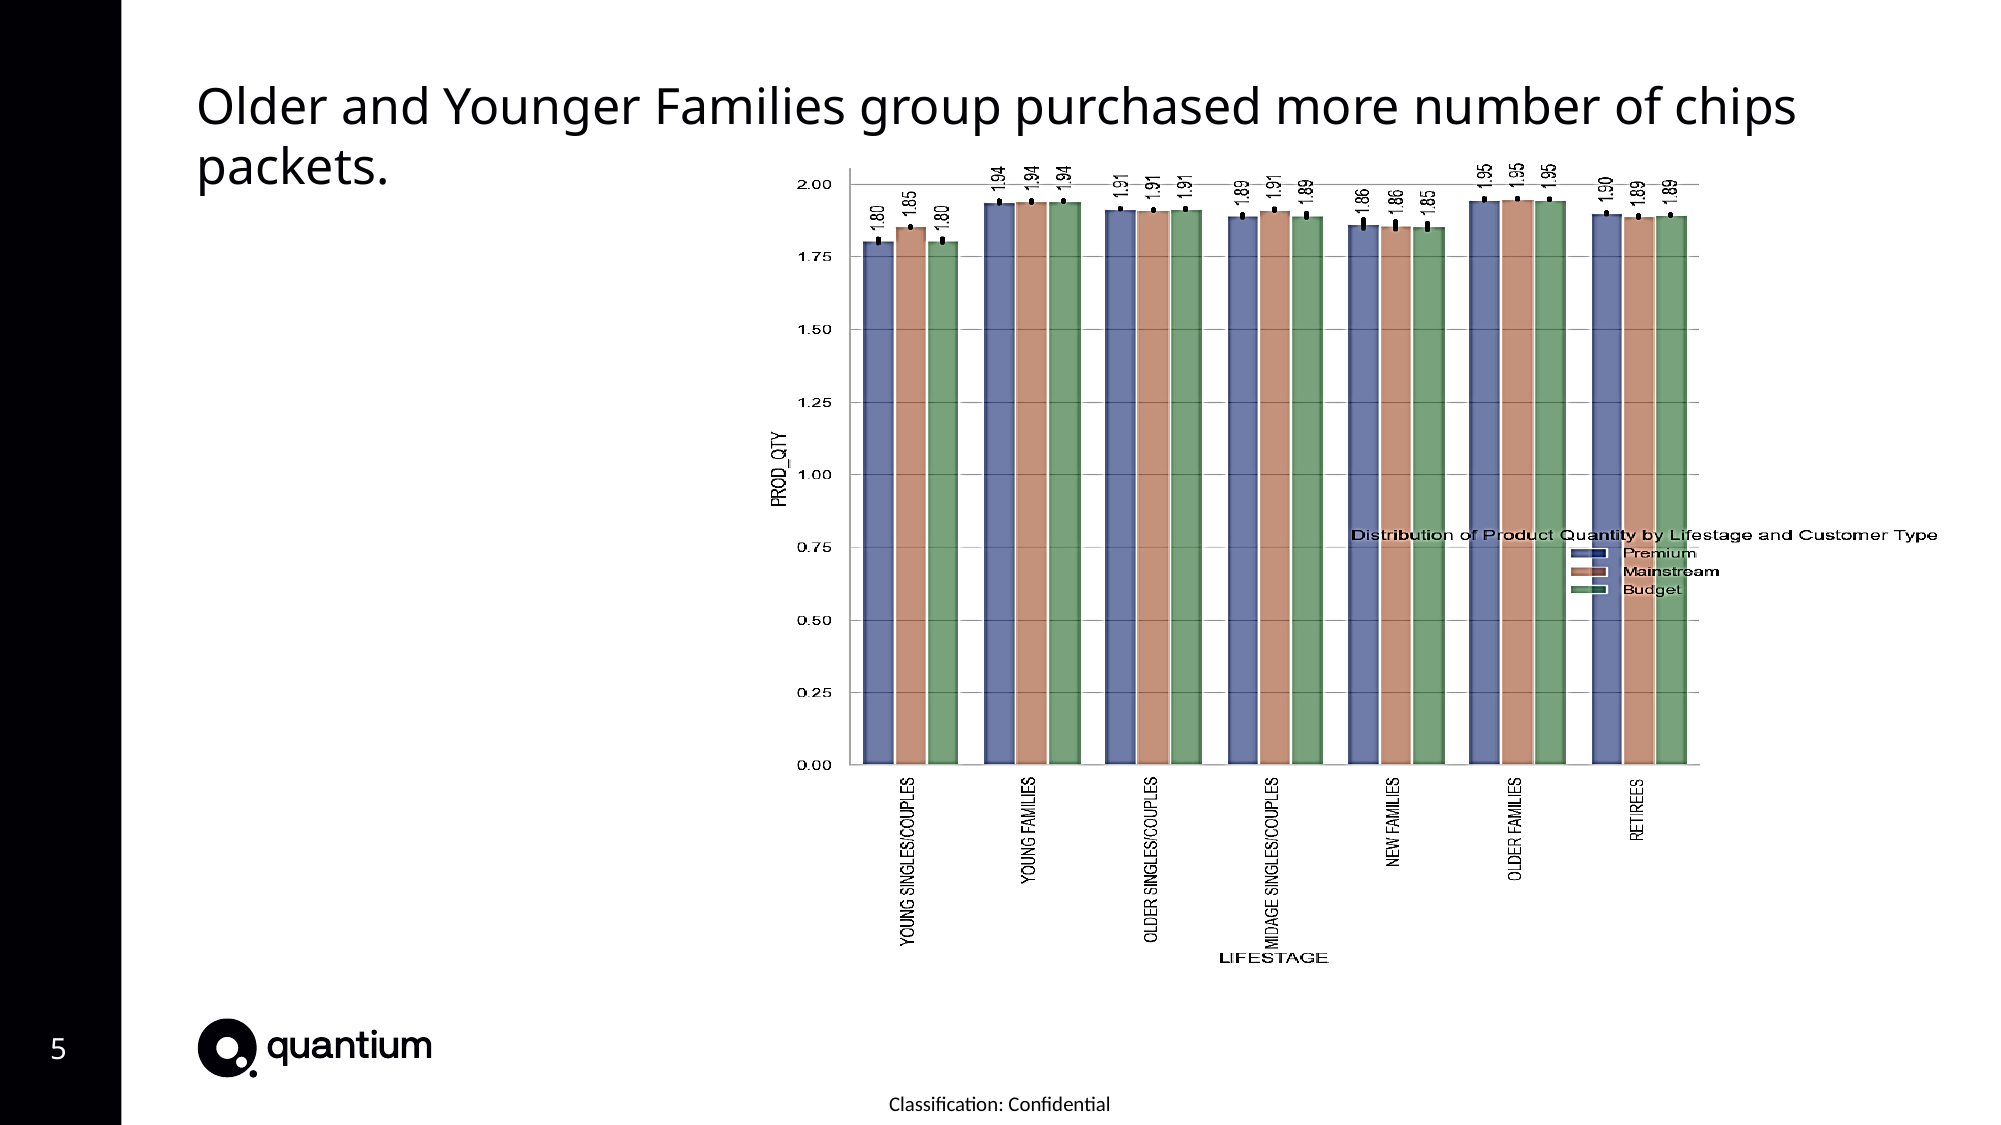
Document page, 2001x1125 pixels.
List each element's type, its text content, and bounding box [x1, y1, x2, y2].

picture [759, 152, 1955, 973]
list Older and Younger Families group purchased more number of chips packets. [196, 74, 1916, 210]
